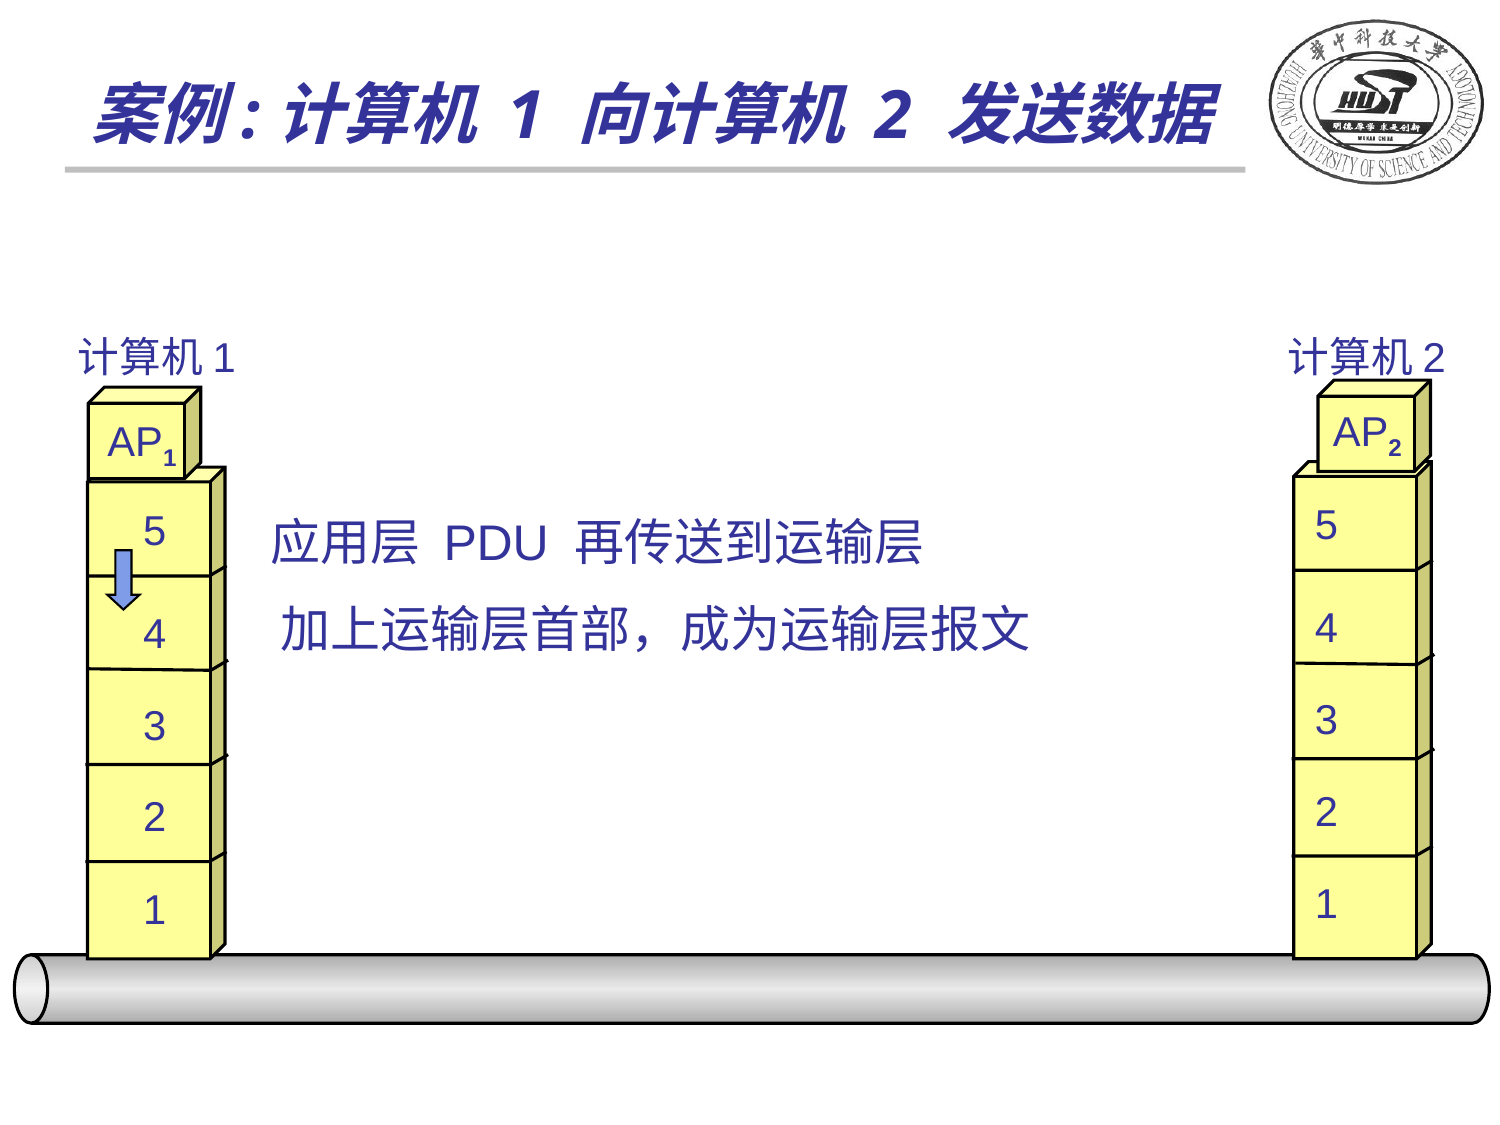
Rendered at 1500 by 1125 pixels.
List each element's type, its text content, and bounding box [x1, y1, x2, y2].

text_box [87, 854, 225, 959]
text_box 计算机 1 [63, 323, 251, 389]
text_box [87, 467, 225, 575]
text_box [1291, 748, 1435, 759]
text_box 应用层 PDU 再传送到运输层 [255, 503, 940, 579]
text_box 4 [1300, 593, 1354, 659]
text_box AP1 [92, 407, 192, 479]
text_box [1293, 571, 1417, 758]
text_box 1 [1300, 869, 1354, 935]
picture [1257, 18, 1489, 185]
text_box [87, 576, 211, 764]
text_box [1295, 654, 1435, 665]
text_box [1317, 389, 1431, 472]
text_box [87, 765, 211, 861]
text_box [85, 851, 227, 862]
text_box [88, 387, 201, 479]
text_box [1293, 759, 1417, 855]
text_box 3 [128, 690, 182, 756]
text_box 2 [128, 782, 182, 848]
text_box 3 [1300, 685, 1354, 750]
text_box [1291, 846, 1433, 856]
text_box 加上运输层首部，成为运输层报文 [265, 590, 1046, 666]
text_box [89, 660, 229, 671]
text_box 计算机 2 [1272, 323, 1461, 389]
text_box 4 [128, 599, 182, 665]
text_box 5 [128, 496, 182, 562]
text_box 2 [1300, 777, 1354, 842]
text_box [132, 565, 227, 576]
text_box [14, 954, 48, 1023]
text_box [1293, 848, 1432, 959]
text_box [85, 754, 229, 765]
title 案例:计算机 1 向计算机 2 发送数据 [76, 42, 1315, 160]
text_box AP2 [1318, 397, 1417, 469]
text_box 5 [1300, 490, 1354, 556]
text_box [14, 954, 1490, 1024]
text_box [107, 550, 140, 610]
text_box 1 [128, 875, 182, 941]
text_box [1293, 461, 1432, 570]
text_box [1293, 560, 1433, 571]
